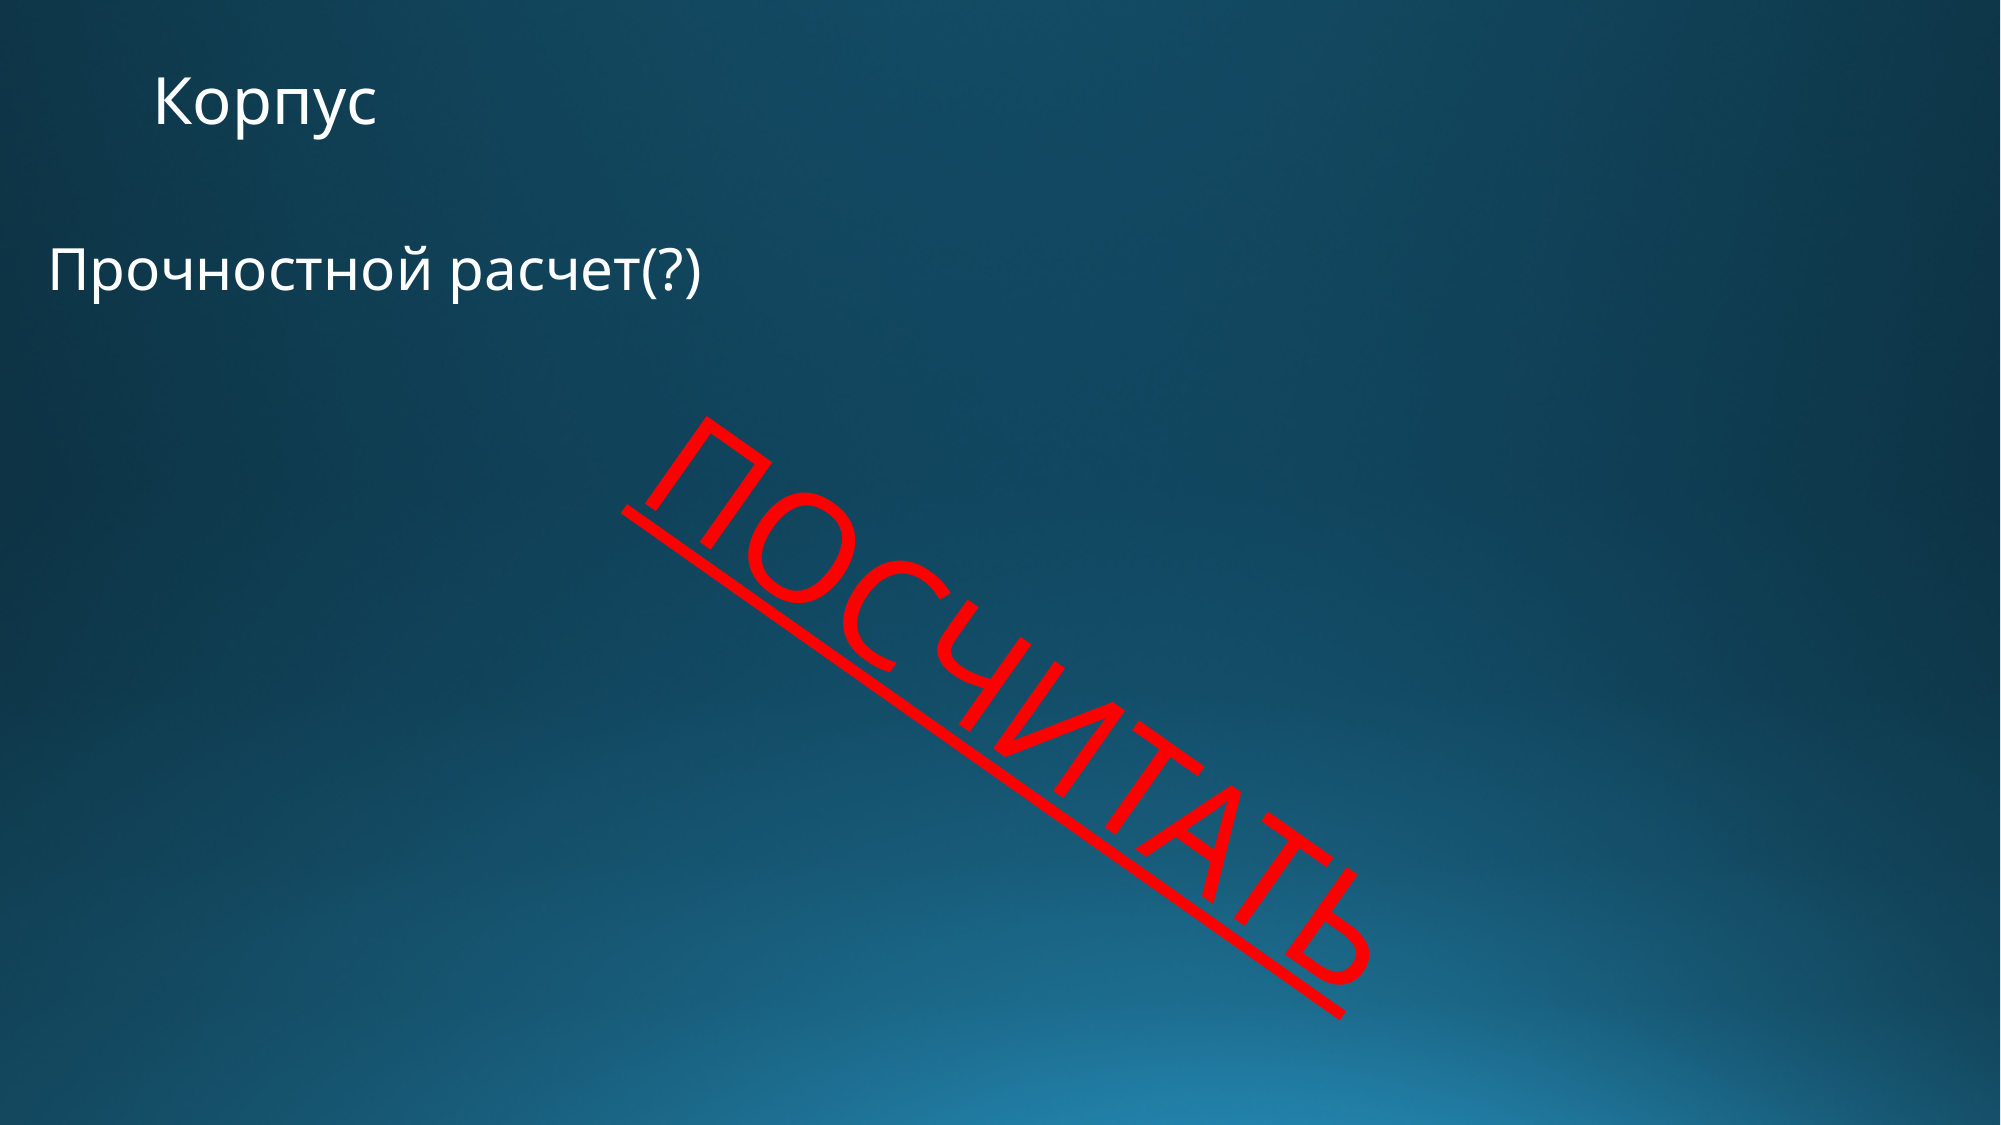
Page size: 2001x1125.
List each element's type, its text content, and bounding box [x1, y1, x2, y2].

title Корпус [137, 59, 1863, 147]
text_box ПОСЧИТАТЬ [438, 243, 1617, 1125]
picture [0, 0, 2001, 1125]
list Прочностной расчет(?) [32, 232, 1863, 1017]
